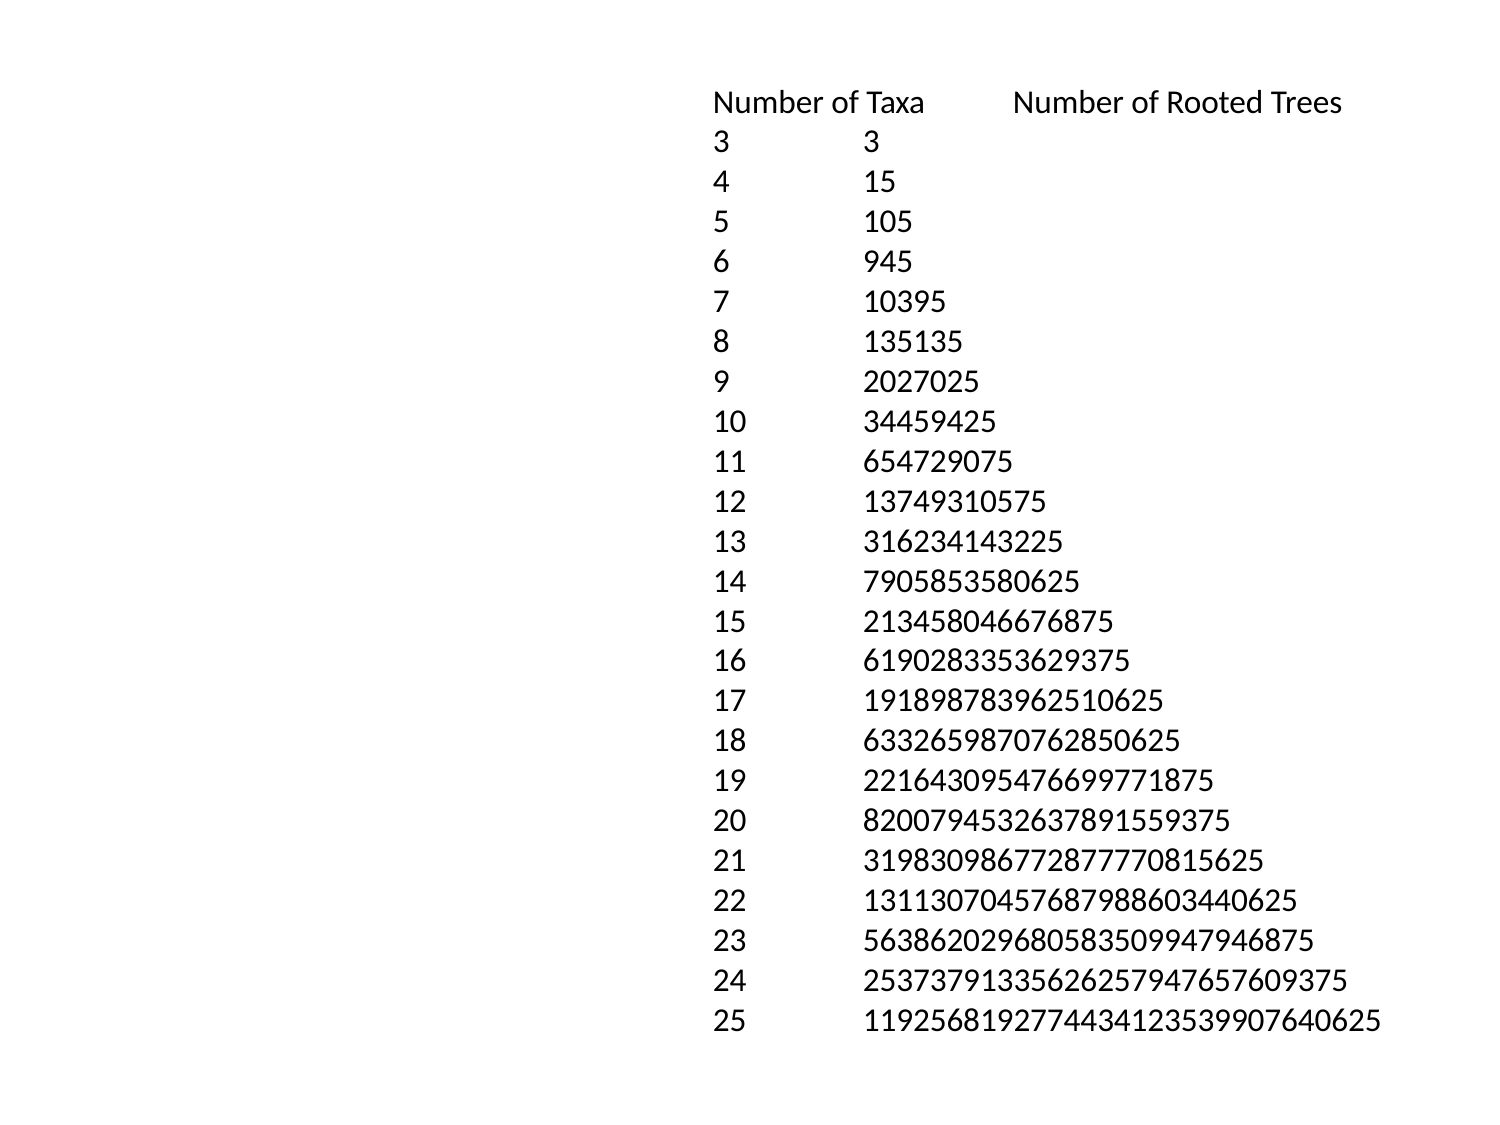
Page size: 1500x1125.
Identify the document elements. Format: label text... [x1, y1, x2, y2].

text_box Number of Taxa Number of Rooted Trees 3 3 4 15 5 105 6 945 7 10395 8 135135 9 2027025 10 34459425 11 654729075 12 13749310575 13 316234143225 14 7905853580625 15 213458046676875 16 6190283353629375 17 191898783962510625 18 6332659870762850625 19 221643095476699771875 20 8200794532637891559375 21 319830986772877770815625 22 13113070457687988603440625 23 563862029680583509947946875 24 25373791335626257947657609375 25 1192568192774434123539907640625 [698, 72, 1500, 1046]
